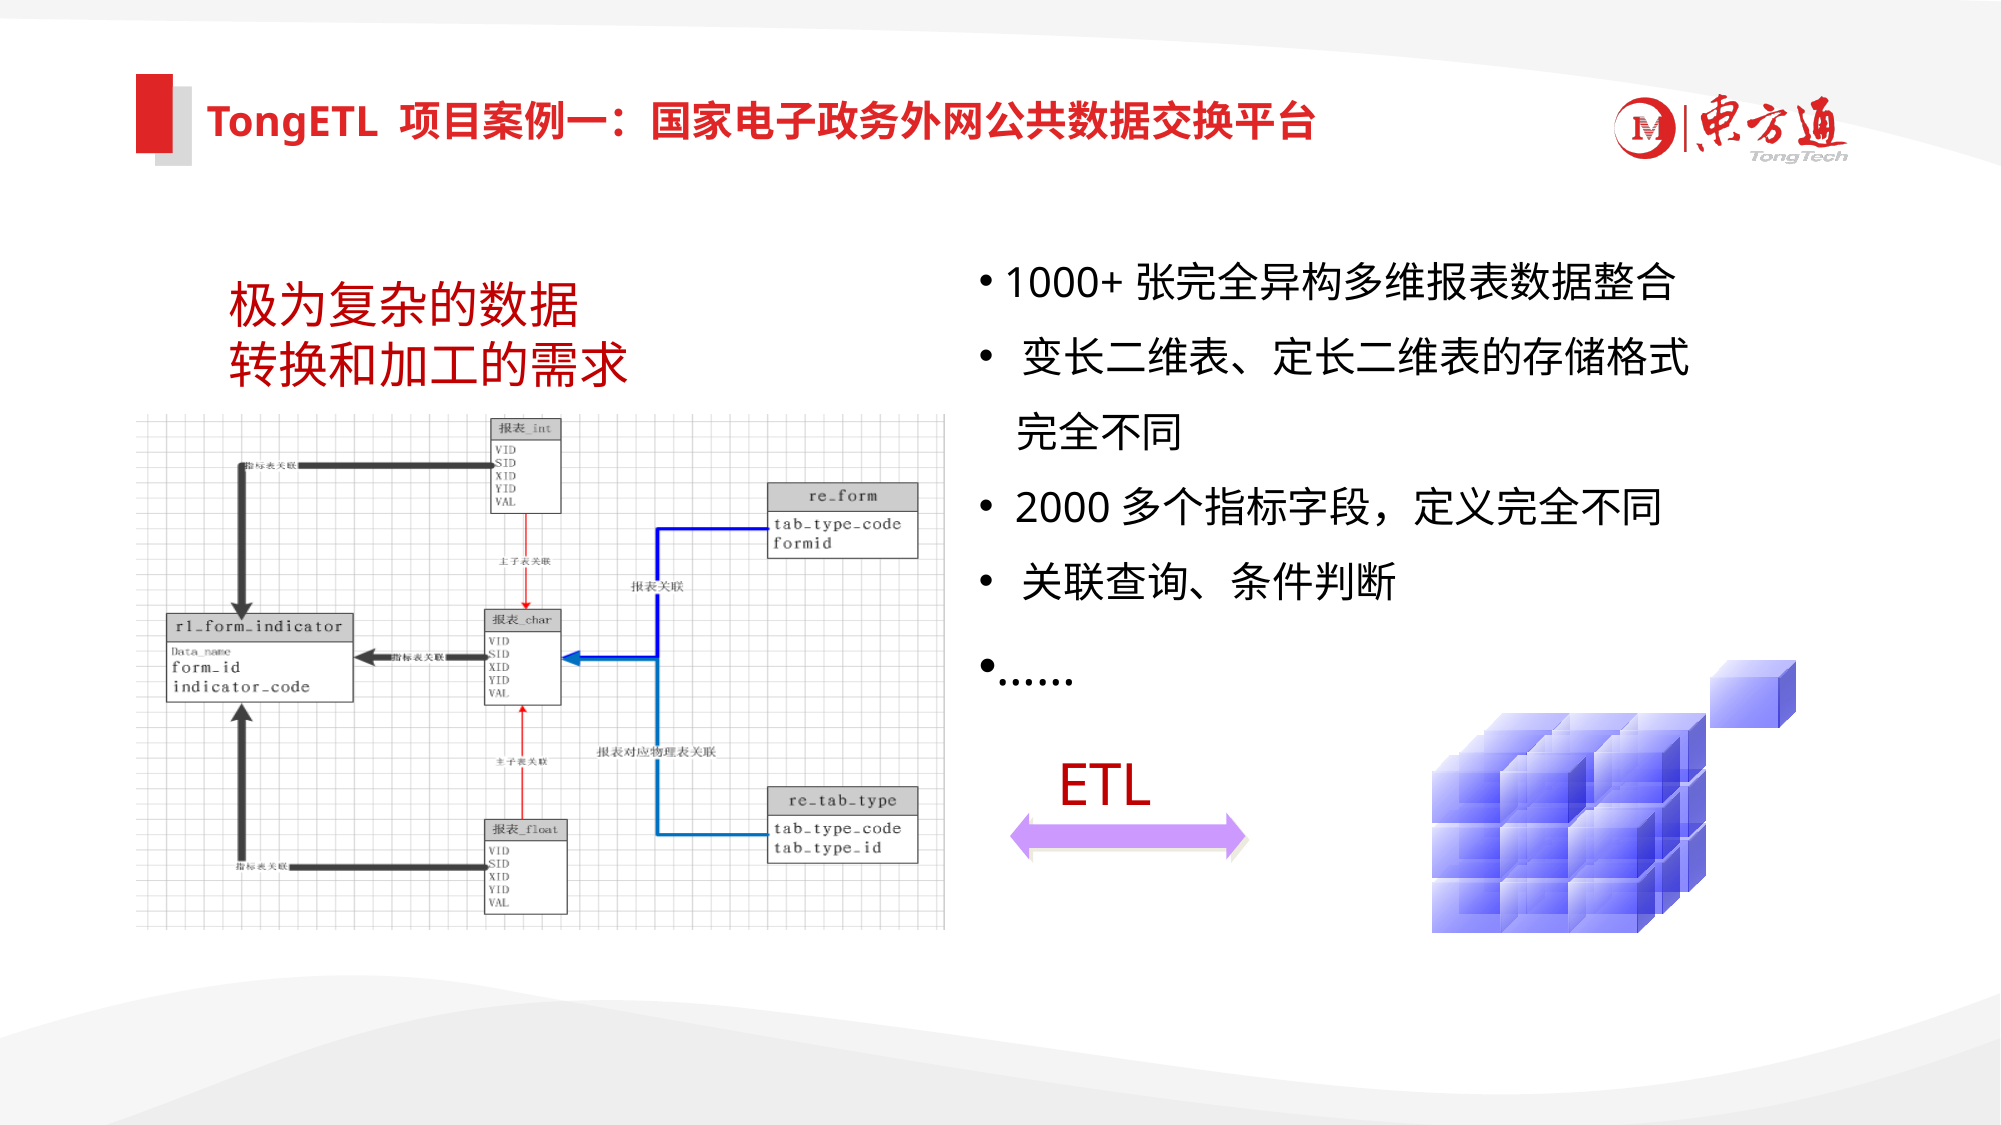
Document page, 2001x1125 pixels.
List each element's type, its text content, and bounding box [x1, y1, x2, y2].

text_box [154, 86, 193, 167]
text_box [135, 73, 174, 154]
picture [135, 414, 980, 930]
picture [1590, 79, 1883, 178]
text_box [1010, 812, 1246, 860]
text_box TongETL 项目案例一：国家电子政务外网公共数据交换平台 [193, 87, 1333, 153]
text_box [1432, 660, 1796, 933]
text_box 极为复杂的数据 转换和加工的需求 [214, 266, 824, 401]
text_box ETL [1042, 740, 1387, 825]
text_box 1000+张完全异构多维报表数据整合 变长二维表、定长二维表的存储格式 完全不同 2000多个指标字段，定义完全不同 关联查询、条件判断 …… [964, 223, 1965, 703]
